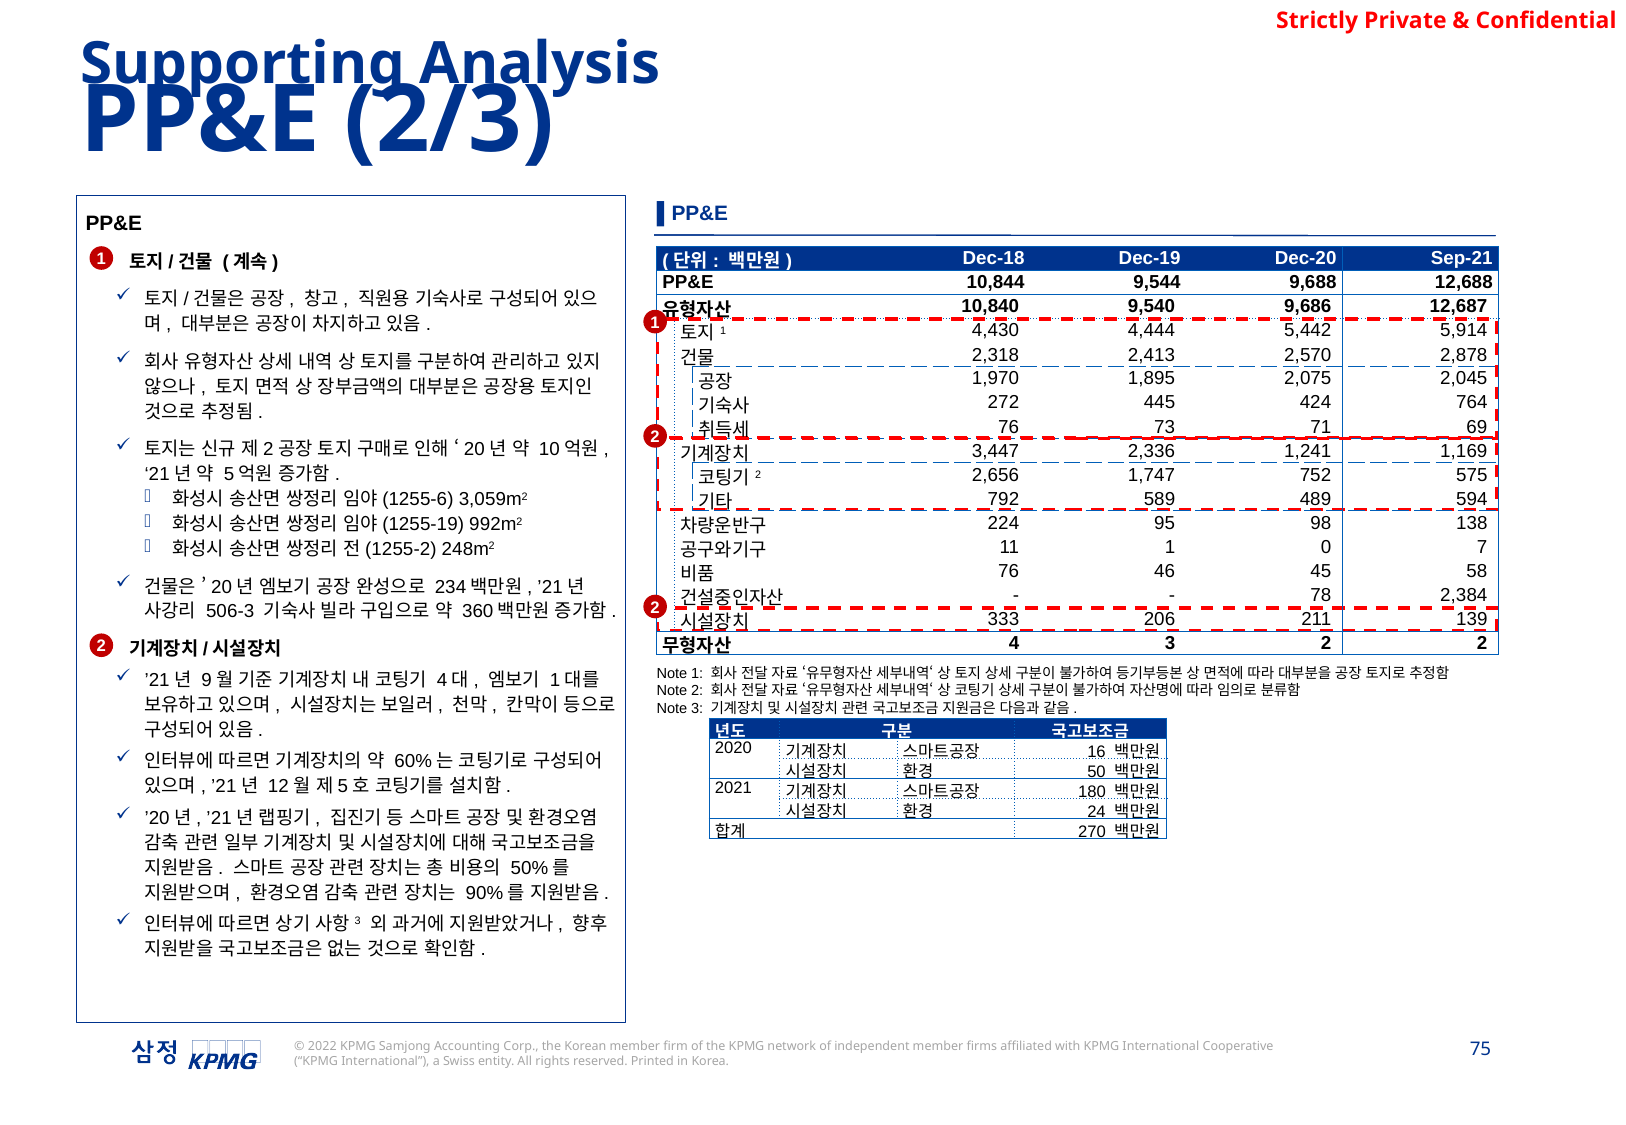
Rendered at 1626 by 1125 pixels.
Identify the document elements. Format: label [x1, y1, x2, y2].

table_cell [1343, 632, 1498, 654]
table_cell [657, 439, 1342, 631]
table_cell [1343, 439, 1498, 631]
text_box [643, 594, 667, 619]
table_cell [710, 819, 1166, 838]
text_box [654, 180, 1496, 240]
table_cell [657, 271, 1342, 294]
table_cell [710, 779, 1166, 818]
picture [129, 1038, 263, 1071]
table_cell [657, 632, 1342, 654]
table_cell [710, 739, 1166, 778]
table_cell [1343, 271, 1498, 294]
text_box [65, 37, 1475, 178]
text_box [656, 663, 1521, 717]
table_cell [1343, 295, 1498, 318]
table_header [657, 247, 1342, 270]
text_box [643, 309, 1498, 448]
table_header [1343, 247, 1498, 270]
text_box [76, 195, 626, 1023]
table_cell [657, 295, 1342, 318]
table_header [710, 719, 1166, 738]
